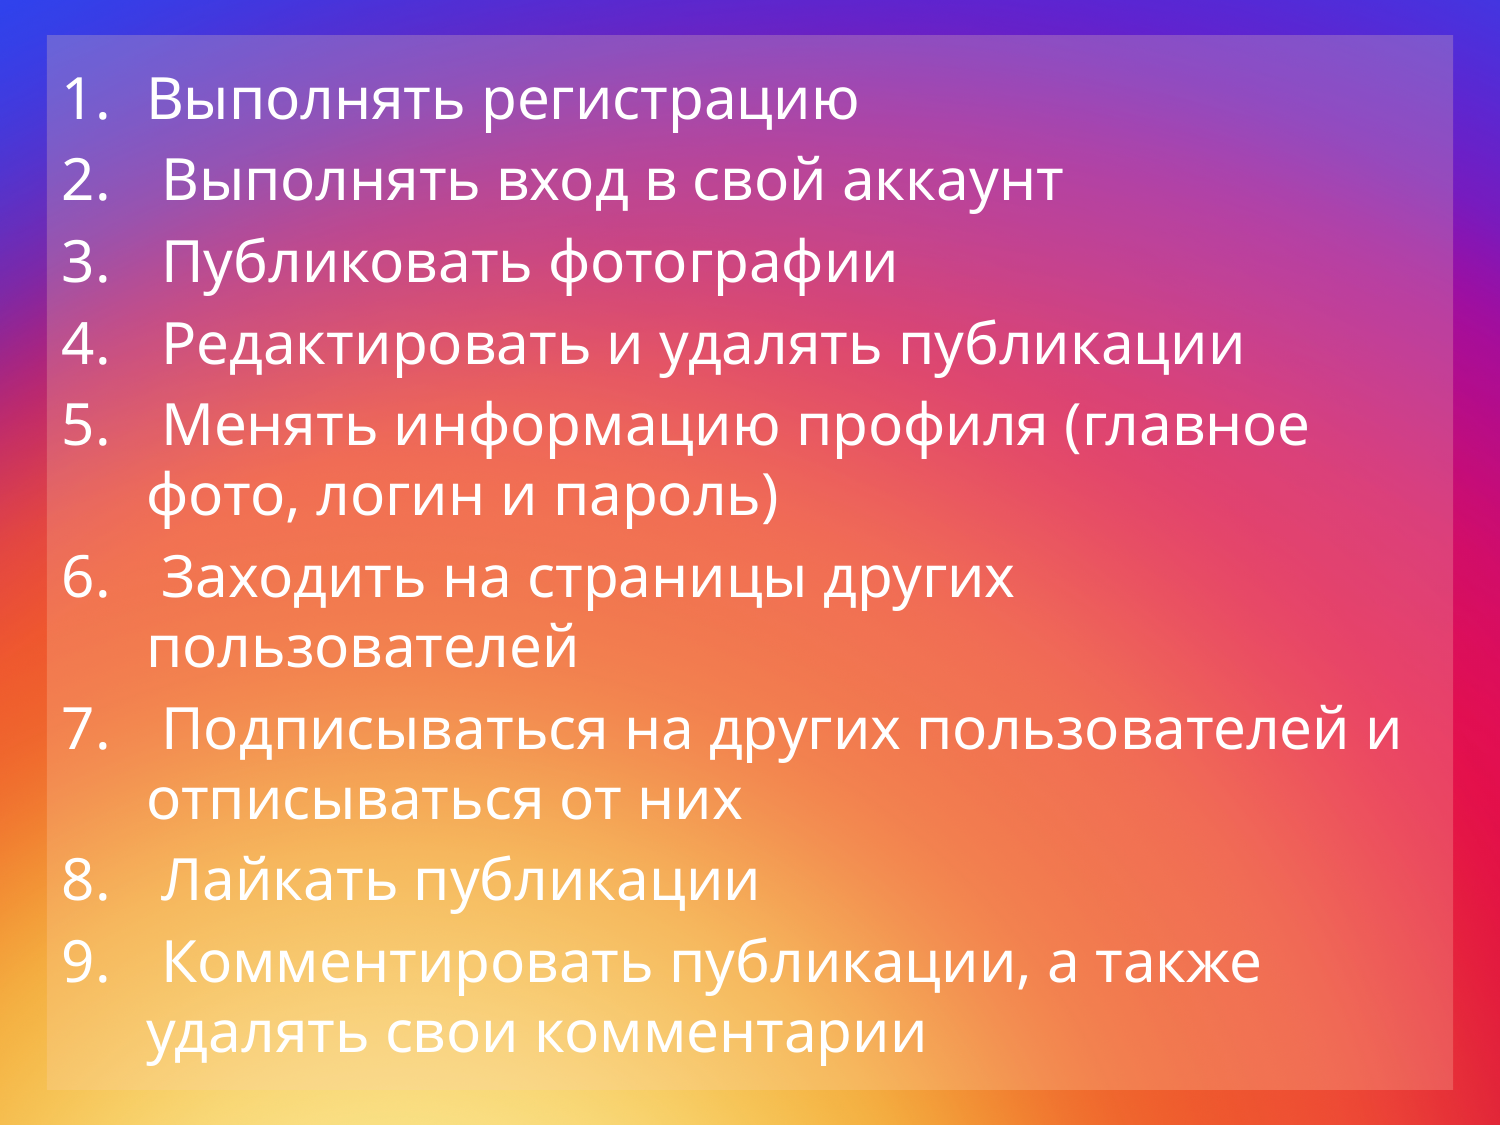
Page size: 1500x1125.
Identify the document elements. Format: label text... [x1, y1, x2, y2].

list Выполнять регистрацию Выполнять вход в свой аккаунт Публиковать фотографии Редактировать и удалять публикации Менять информацию профиля (главное фото, логин и пароль) Заходить на страницы других пользователей Подписываться на других пользователей и отписываться от них Лайкать публикации Комментировать публикации, а также удалять свои комментарии [45, 33, 1455, 1092]
picture [0, 0, 1500, 1125]
